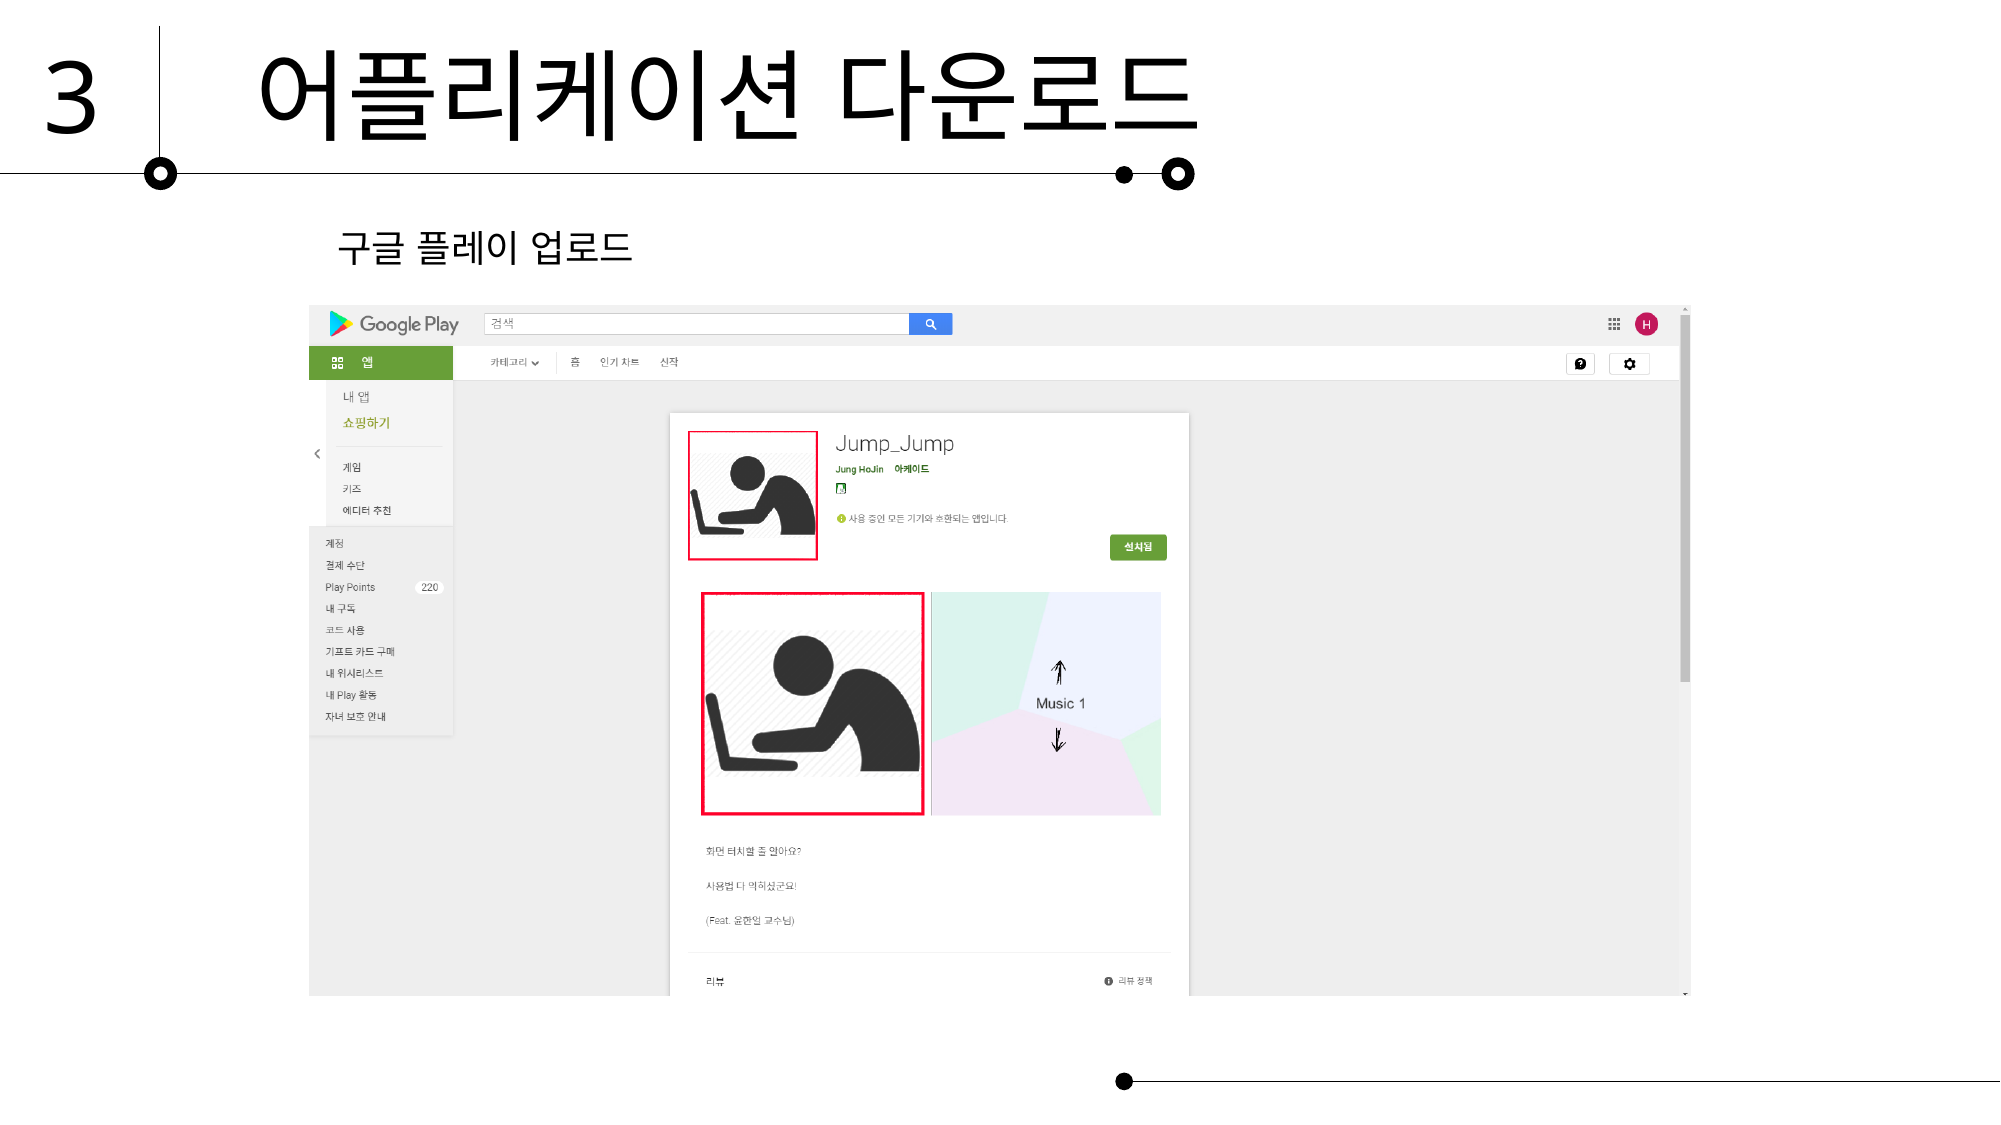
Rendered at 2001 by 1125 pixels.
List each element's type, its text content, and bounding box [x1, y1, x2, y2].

picture [309, 305, 1691, 996]
text_box 3 [28, 25, 116, 161]
text_box 어플리케이션 다운로드 [240, 25, 1219, 161]
text_box 구글 플레이 업로드 [321, 216, 650, 278]
